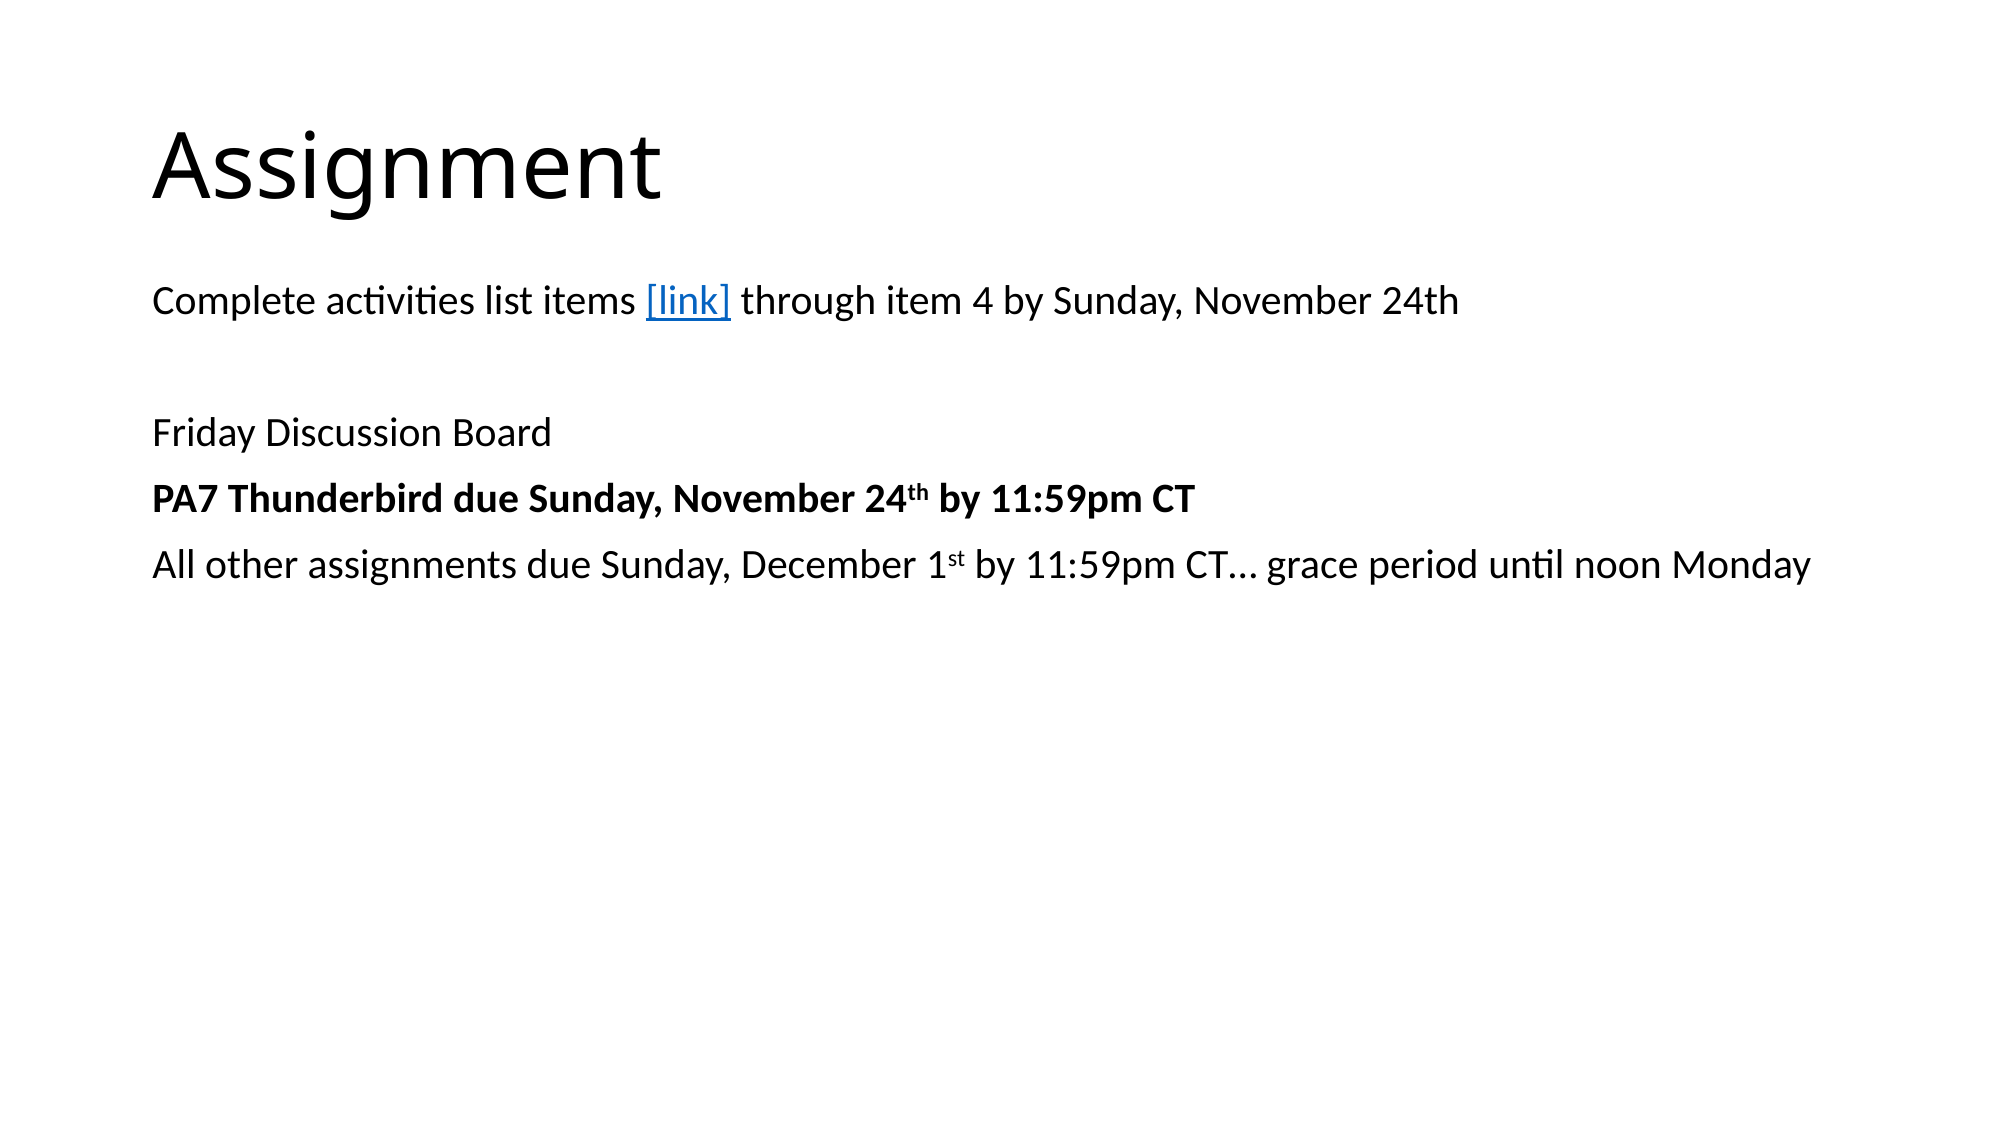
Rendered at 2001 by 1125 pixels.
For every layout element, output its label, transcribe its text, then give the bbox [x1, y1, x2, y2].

list Complete activities list items [link] through item 4 by Sunday, November 24th Friday Discussion Board PA7 Thunderbird due Sunday, November 24th by 11:59pm CT All other assignments due Sunday, December 1st by 11:59pm CT… grace period until noon Monday [137, 271, 1863, 1014]
title Assignment [137, 59, 1863, 271]
